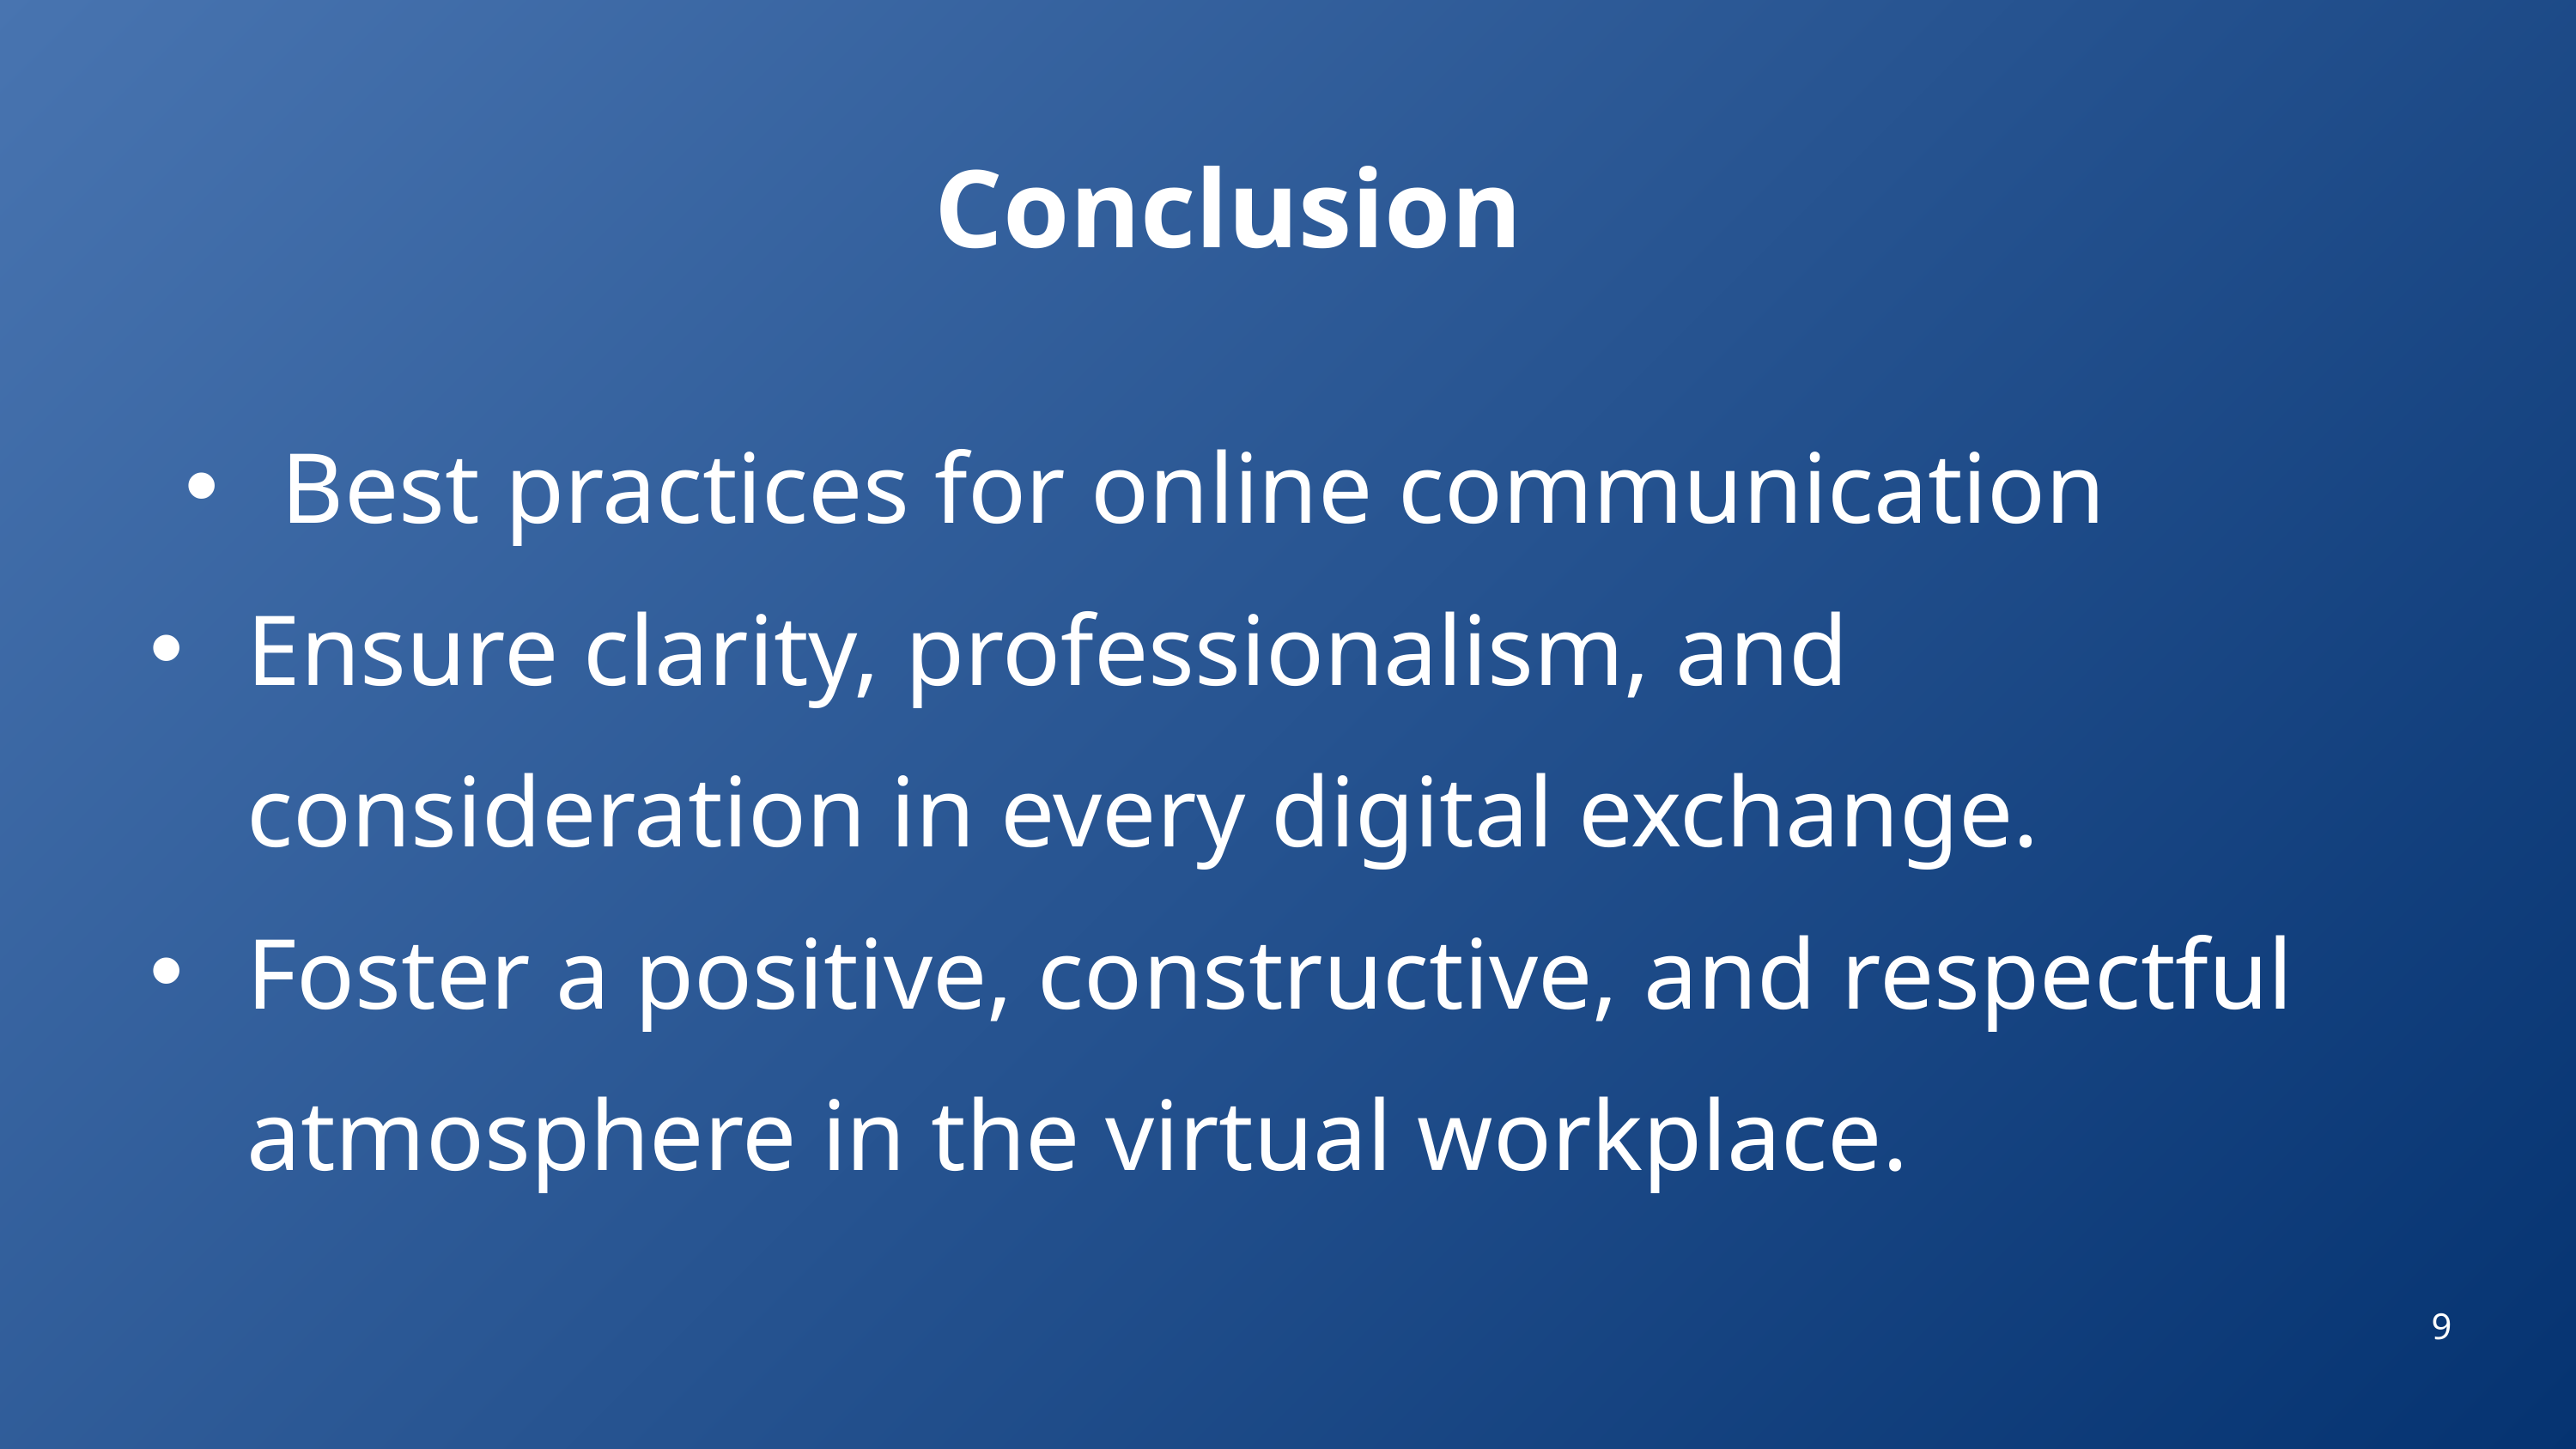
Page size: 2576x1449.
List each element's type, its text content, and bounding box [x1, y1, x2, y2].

text_box 9 [2431, 1296, 2452, 1348]
text_box Conclusion [922, 134, 1536, 314]
text_box Best practices for online communication Ensure clarity, professionalism, and consideration in every digital exchange. Foster a positive, constructive, and respectful atmosphere in the virtual workplace. [21, 380, 2469, 1191]
